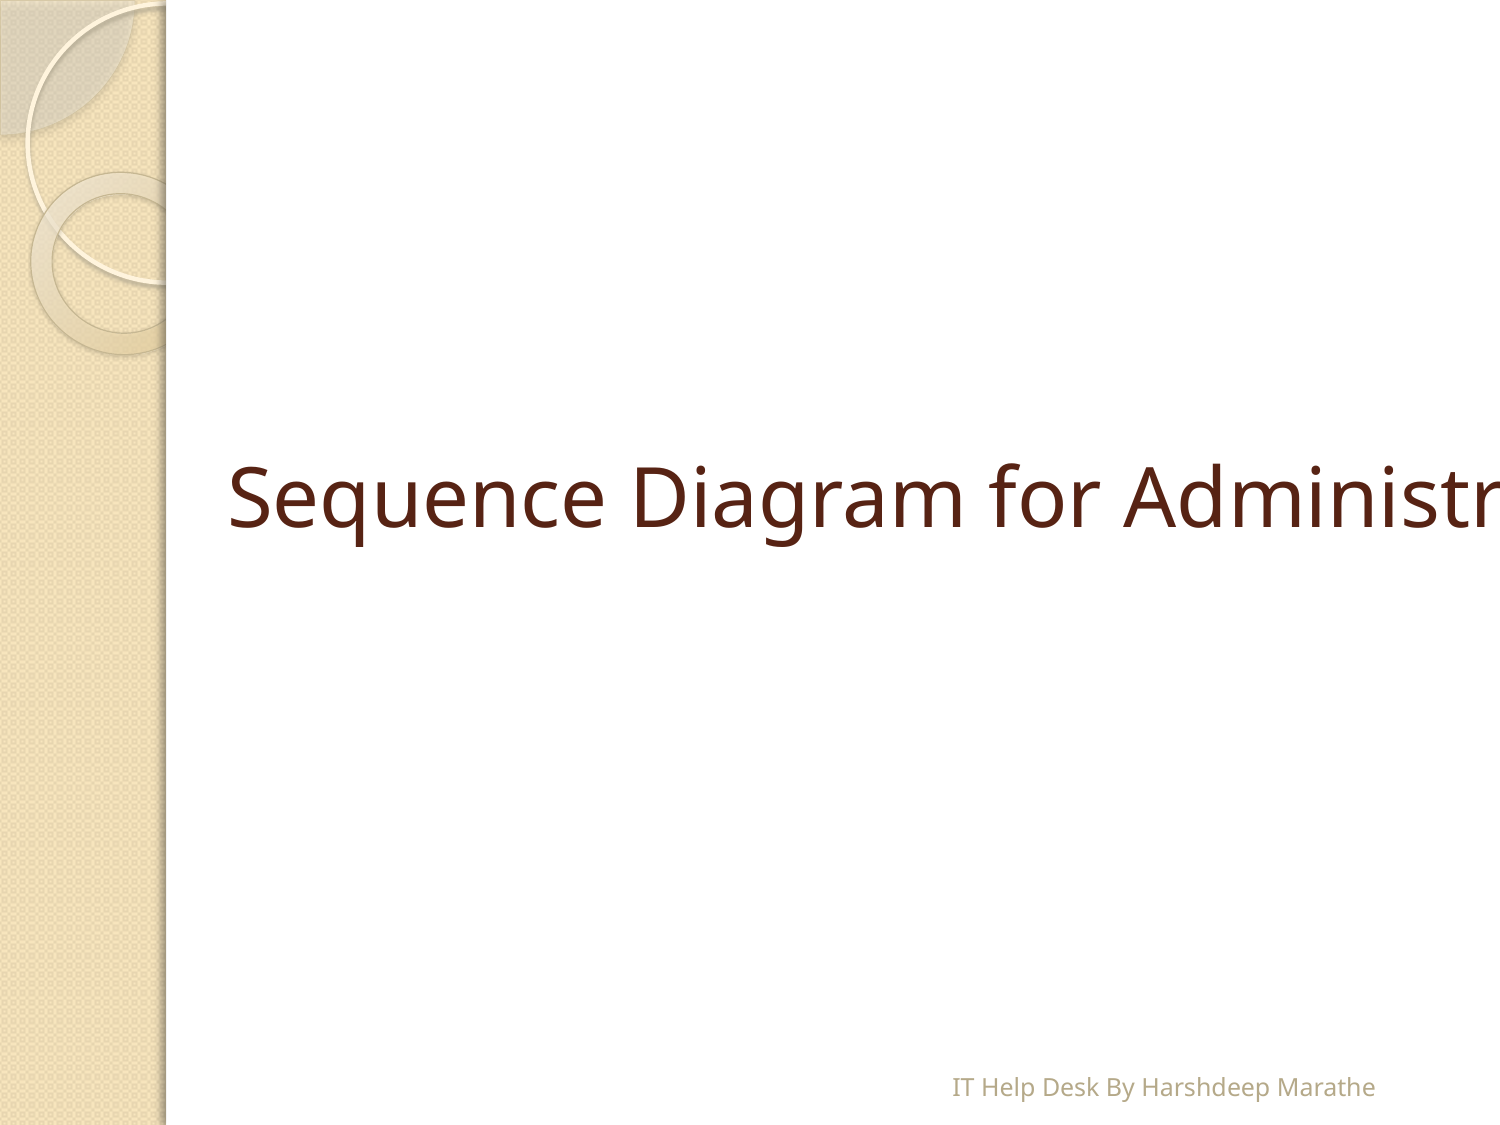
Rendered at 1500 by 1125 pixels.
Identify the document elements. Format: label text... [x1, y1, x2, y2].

title Sequence Diagram for Administrator [212, 399, 1500, 588]
footer IT Help Desk By Harshdeep Marathe [937, 1034, 1413, 1113]
